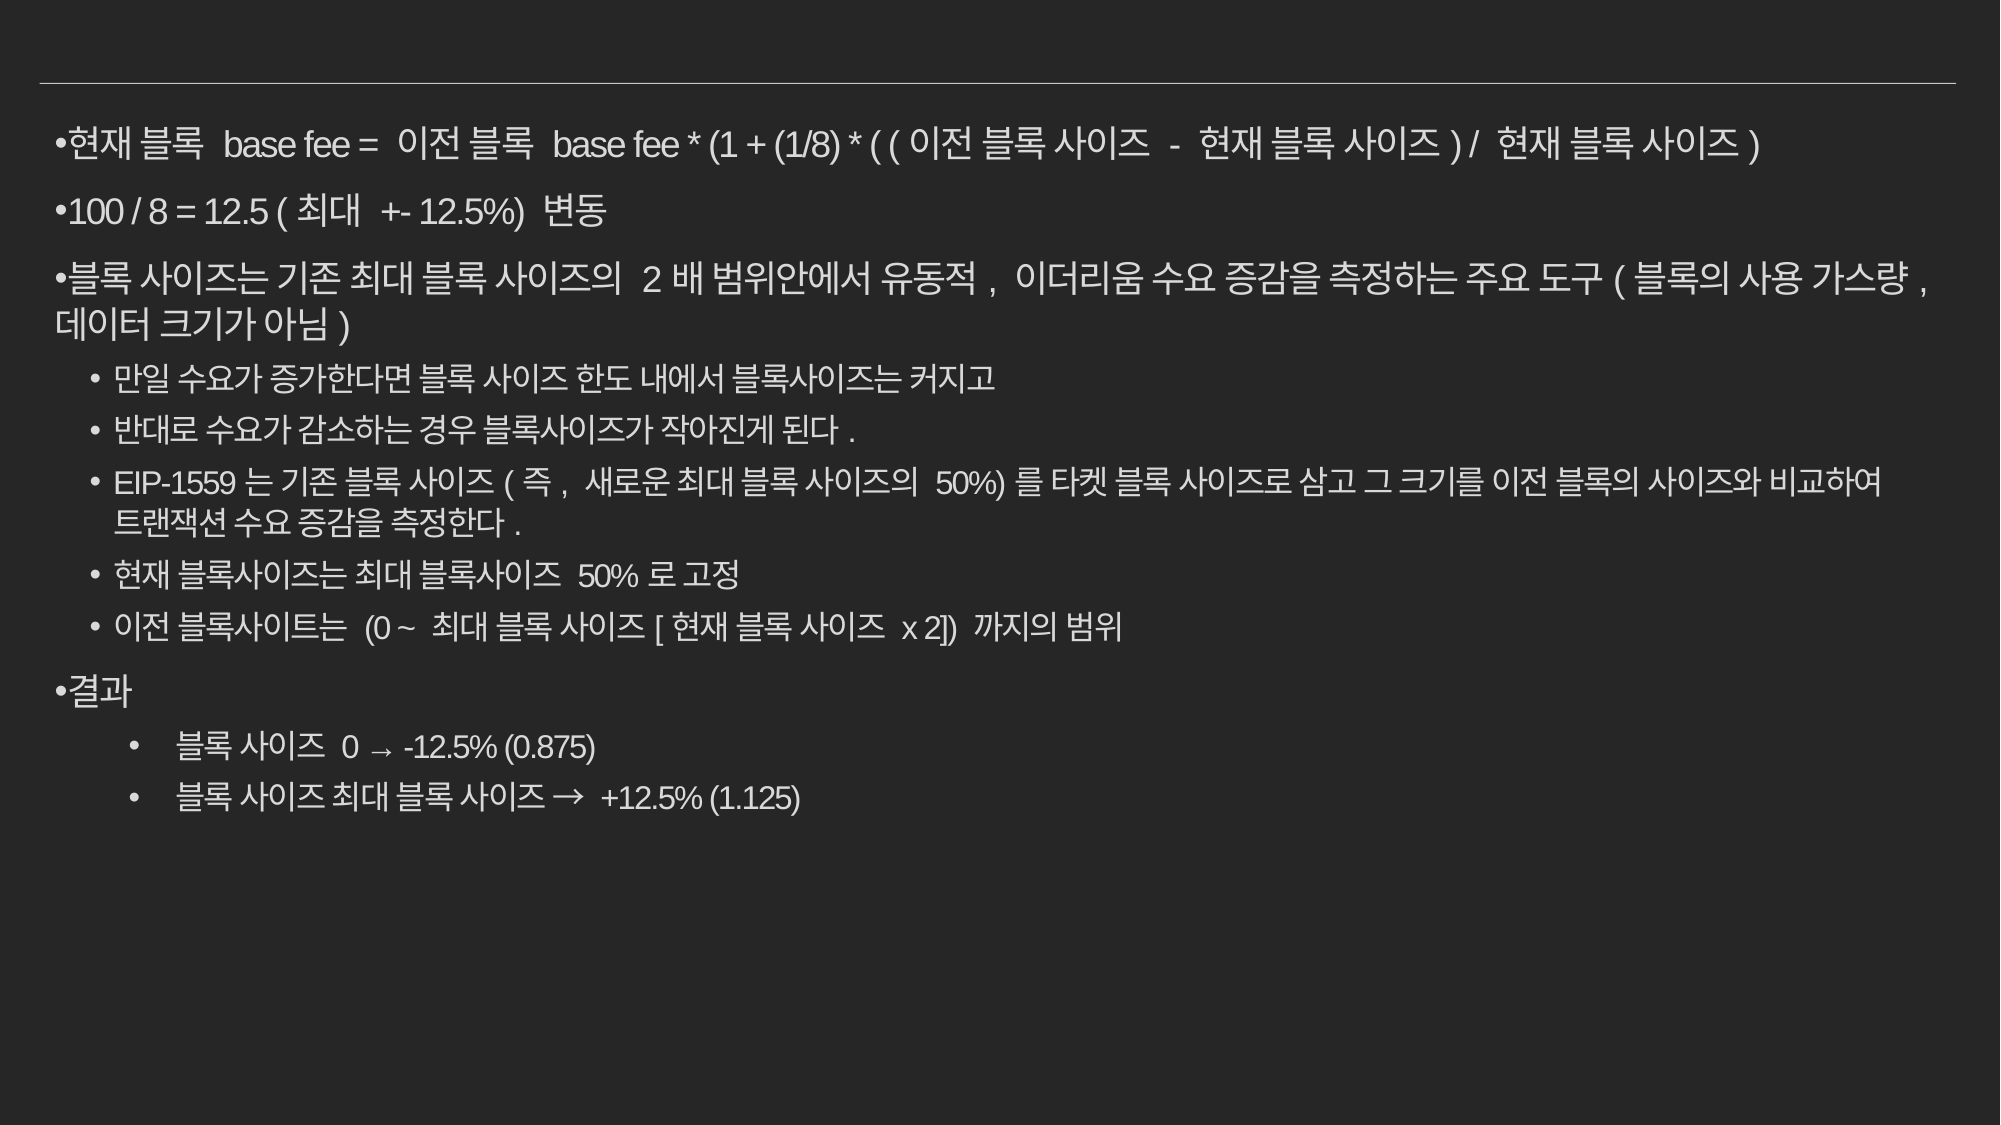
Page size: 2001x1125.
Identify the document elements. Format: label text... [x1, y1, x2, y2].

list 현재 블록 base fee = 이전 블록 base fee * (1 + (1/8) * ( (이전 블록 사이즈 - 현재 블록 사이즈) / 현재 블록 사이즈) 100 / 8 = 12.5 (최대 +- 12.5%) 변동 블록 사이즈는 기존 최대 블록 사이즈의 2배 범위안에서 유동적, 이더리움 수요 증감을 측정하는 주요 도구(블록의 사용 가스량, 데이터 크기가 아님) 만일 수요가 증가한다면 블록 사이즈 한도 내에서 블록사이즈는 커지고 반대로 수요가 감소하는 경우 블록사이즈가 작아진게 된다. EIP-1559는 기존 블록 사이즈(즉, 새로운 최대 블록 사이즈의 50%)를 타켓 블록 사이즈로 삼고 그 크기를 이전 블록의 사이즈와 비교하여 트랜잭션 수요 증감을 측정한다. 현재 블록사이즈는 최대 블록사이즈 50%로 고정 이전 블록사이트는 (0 ~ 최대 블록 사이즈[현재 블록 사이즈 x 2]) 까지의 범위 결과 블록 사이즈 0 → -12.5% (0.875) 블록 사이즈 최대 블록 사이즈 → +12.5% (1.125) [39, 110, 1957, 825]
